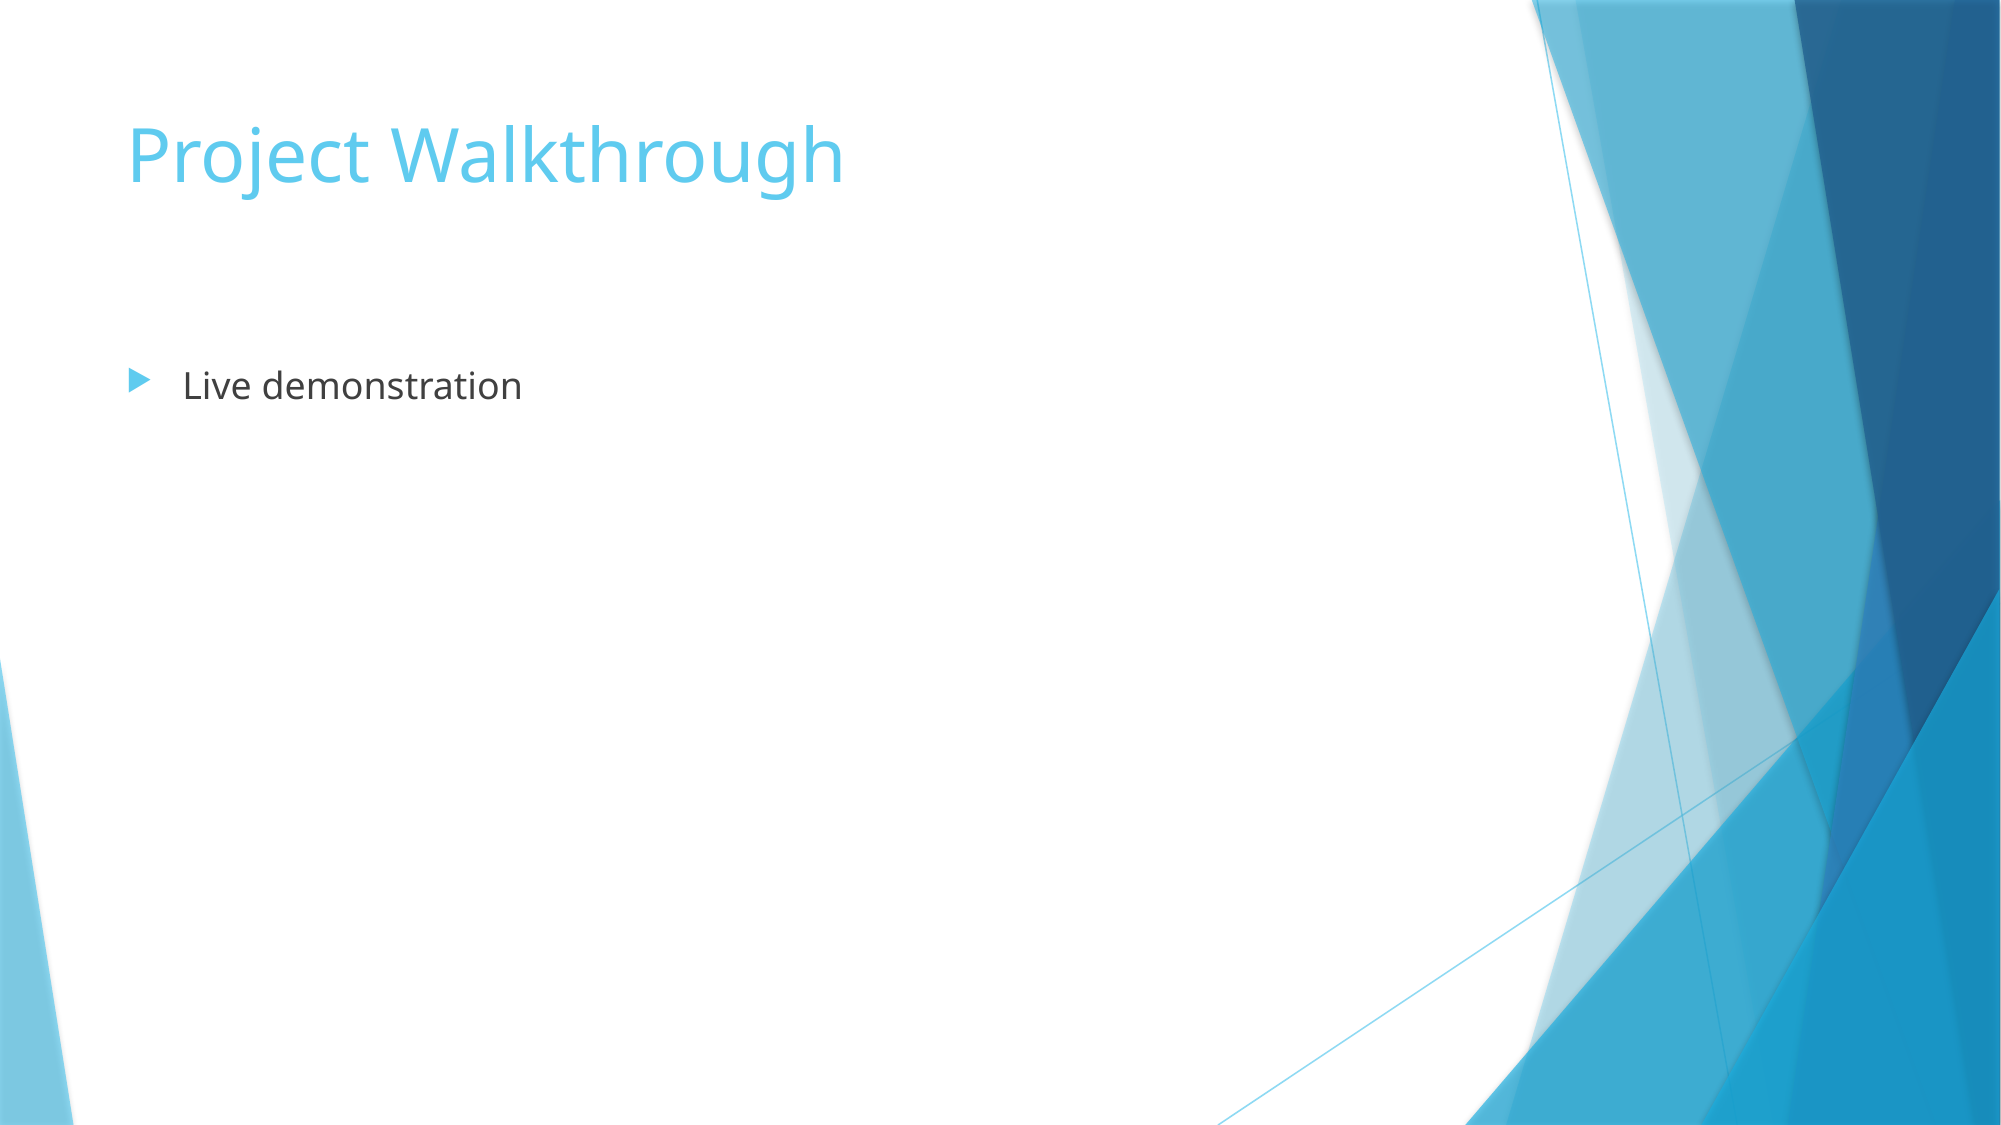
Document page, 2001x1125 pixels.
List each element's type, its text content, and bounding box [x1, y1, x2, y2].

list Live demonstration [111, 354, 1522, 992]
title Project Walkthrough [111, 99, 1522, 317]
